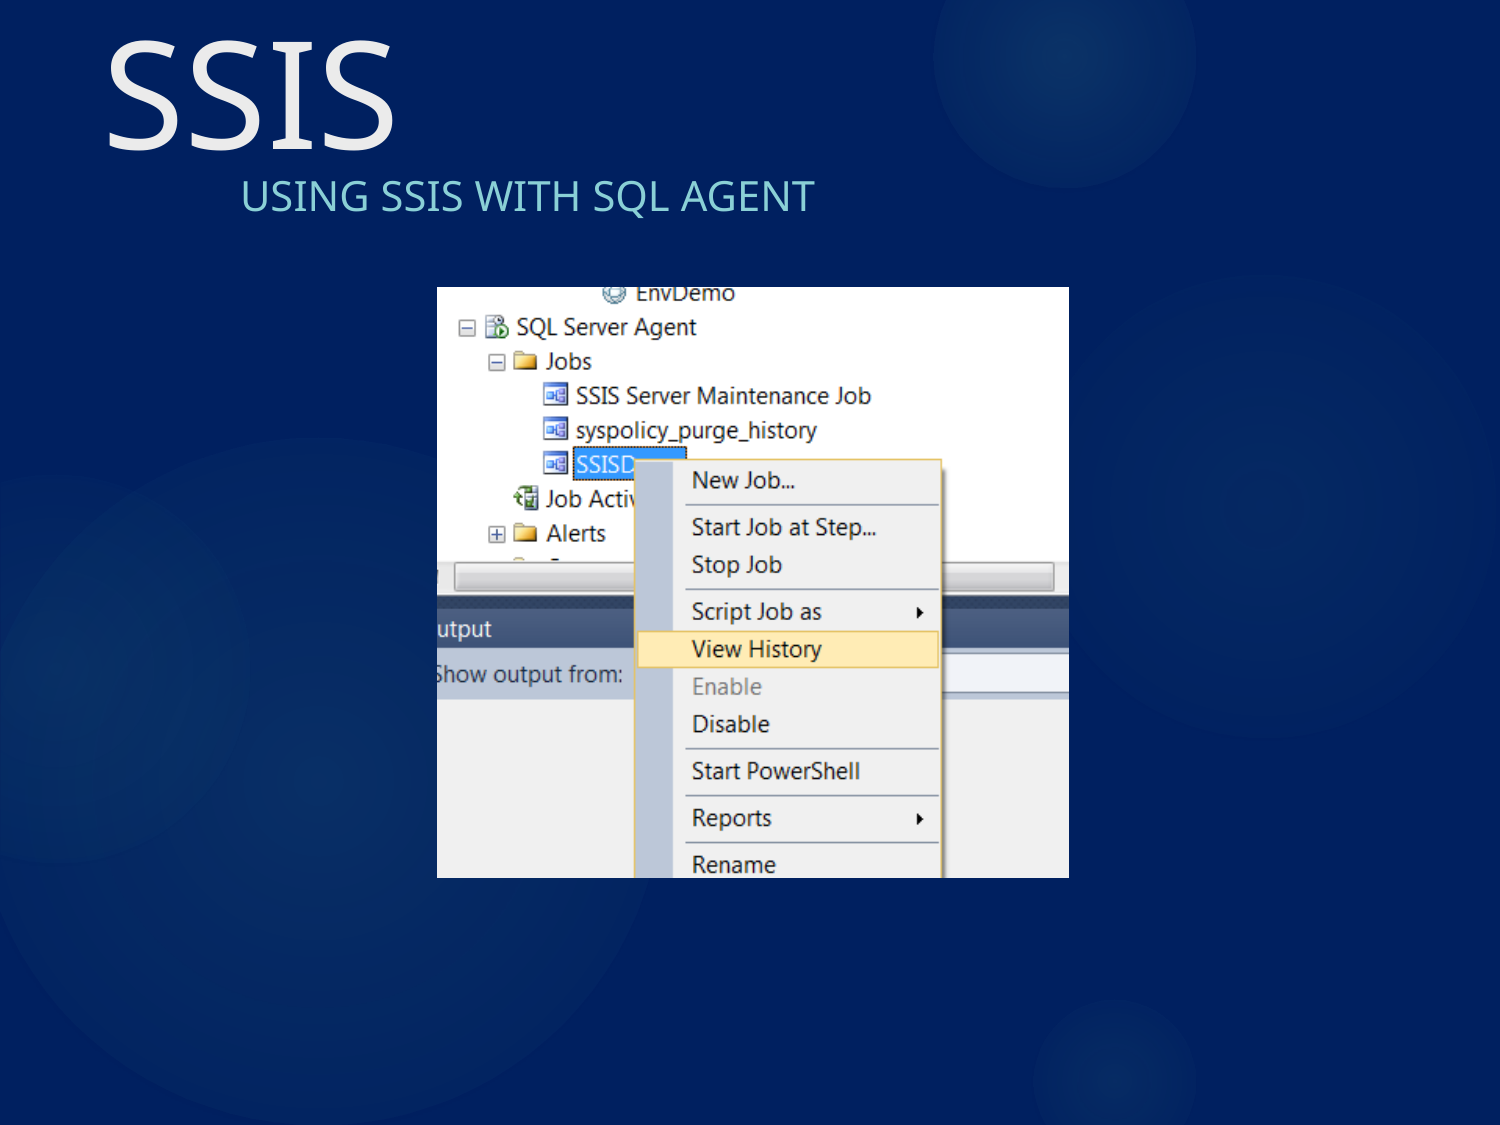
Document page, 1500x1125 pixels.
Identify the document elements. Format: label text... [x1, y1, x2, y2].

title SSIS [87, 50, 1363, 188]
subtitle Using SSIS with SQL Agent [225, 162, 1275, 250]
picture [437, 287, 1069, 879]
